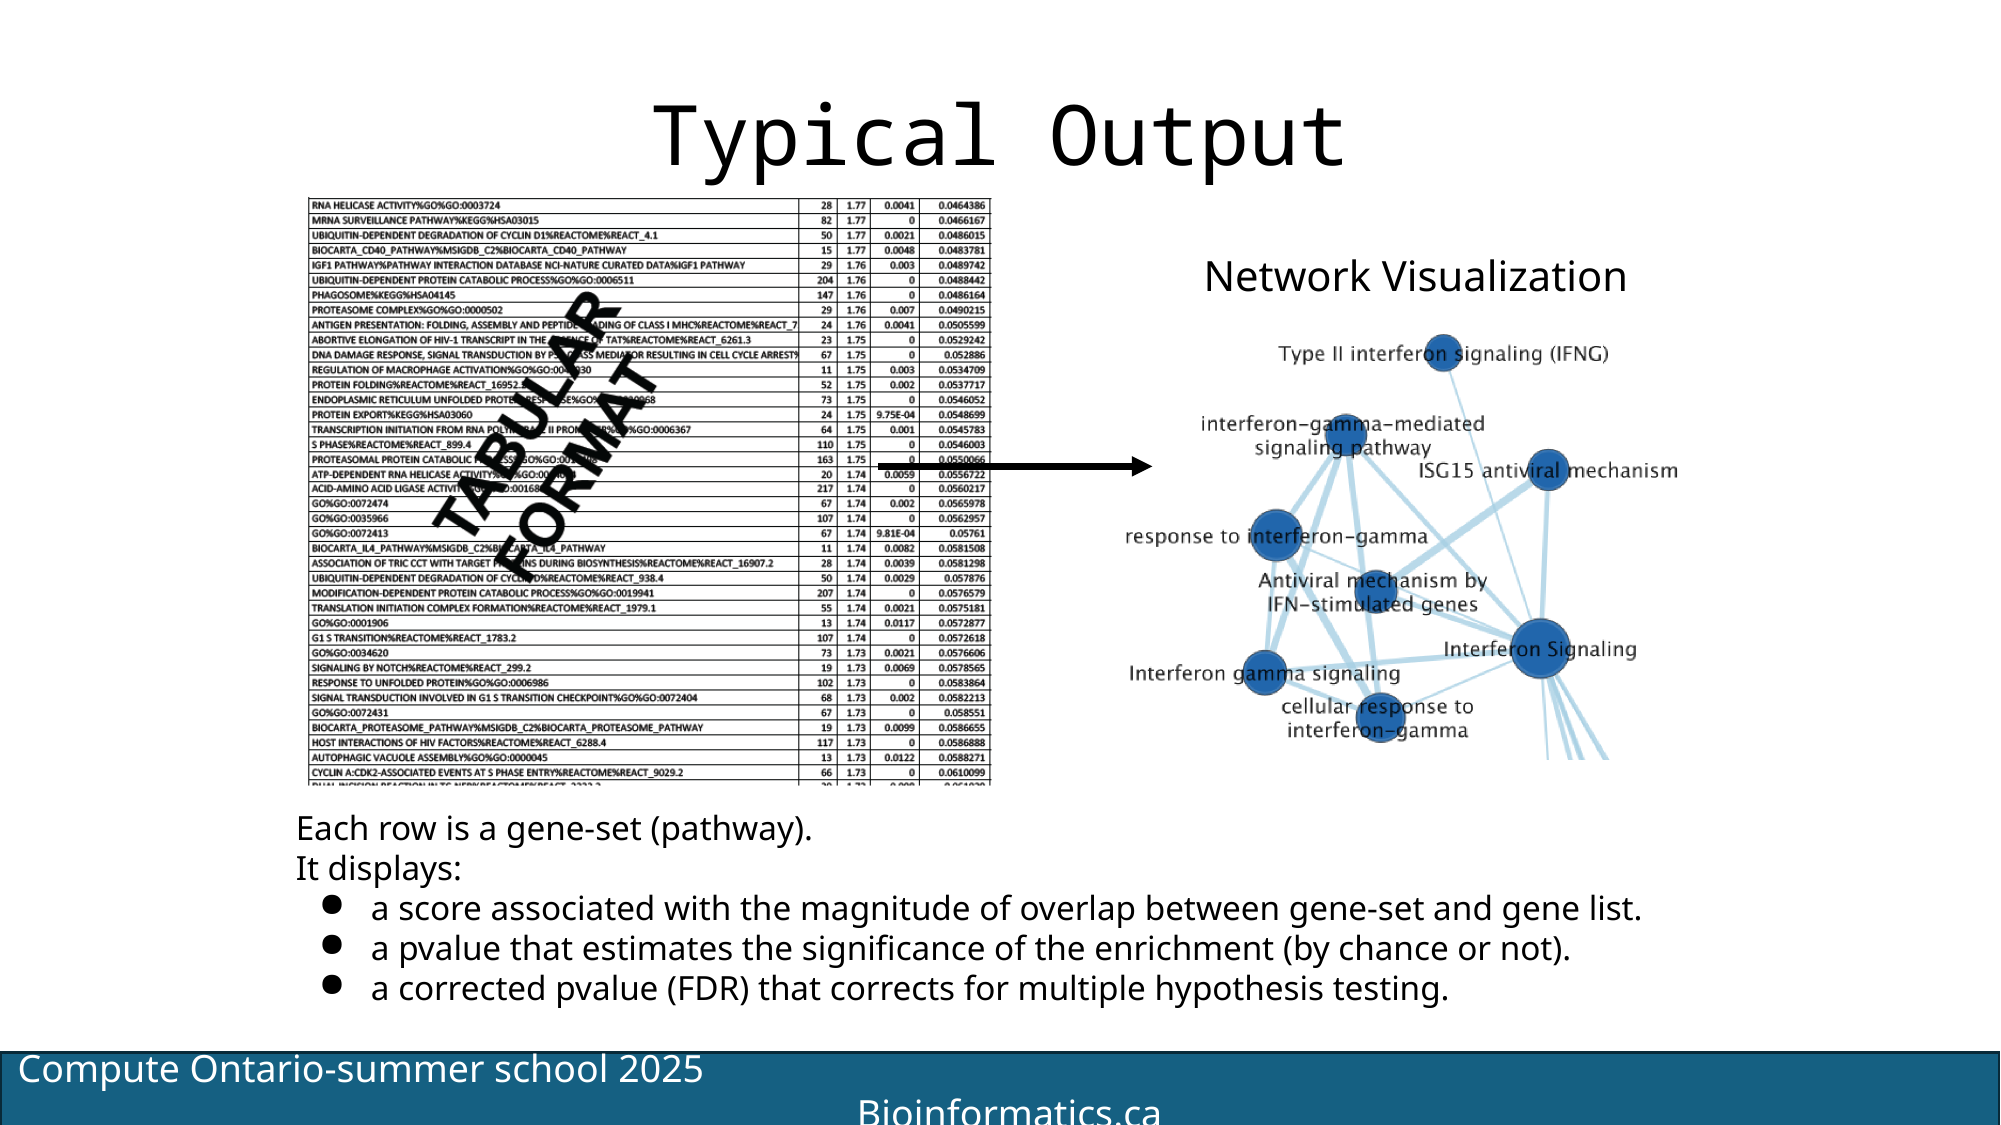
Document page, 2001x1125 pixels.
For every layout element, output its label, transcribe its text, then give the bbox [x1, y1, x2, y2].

text_box Compute Ontario-summer school 2025 Bioinformatics.ca [0, 1051, 2000, 1125]
picture [1101, 274, 1688, 760]
text_box Network Visualization [1188, 241, 1644, 274]
text_box Each row is a gene-set (pathway). It displays: a score associated with the magnitude of overlap between gene-set and gene list. a pvalue that estimates the significance of the enrichment (by chance or not). a corrected pvalue (FDR) that corrects for multiple hypothesis testing. [280, 792, 1727, 1062]
picture [303, 189, 1001, 812]
title Typical Output [275, 45, 1725, 233]
